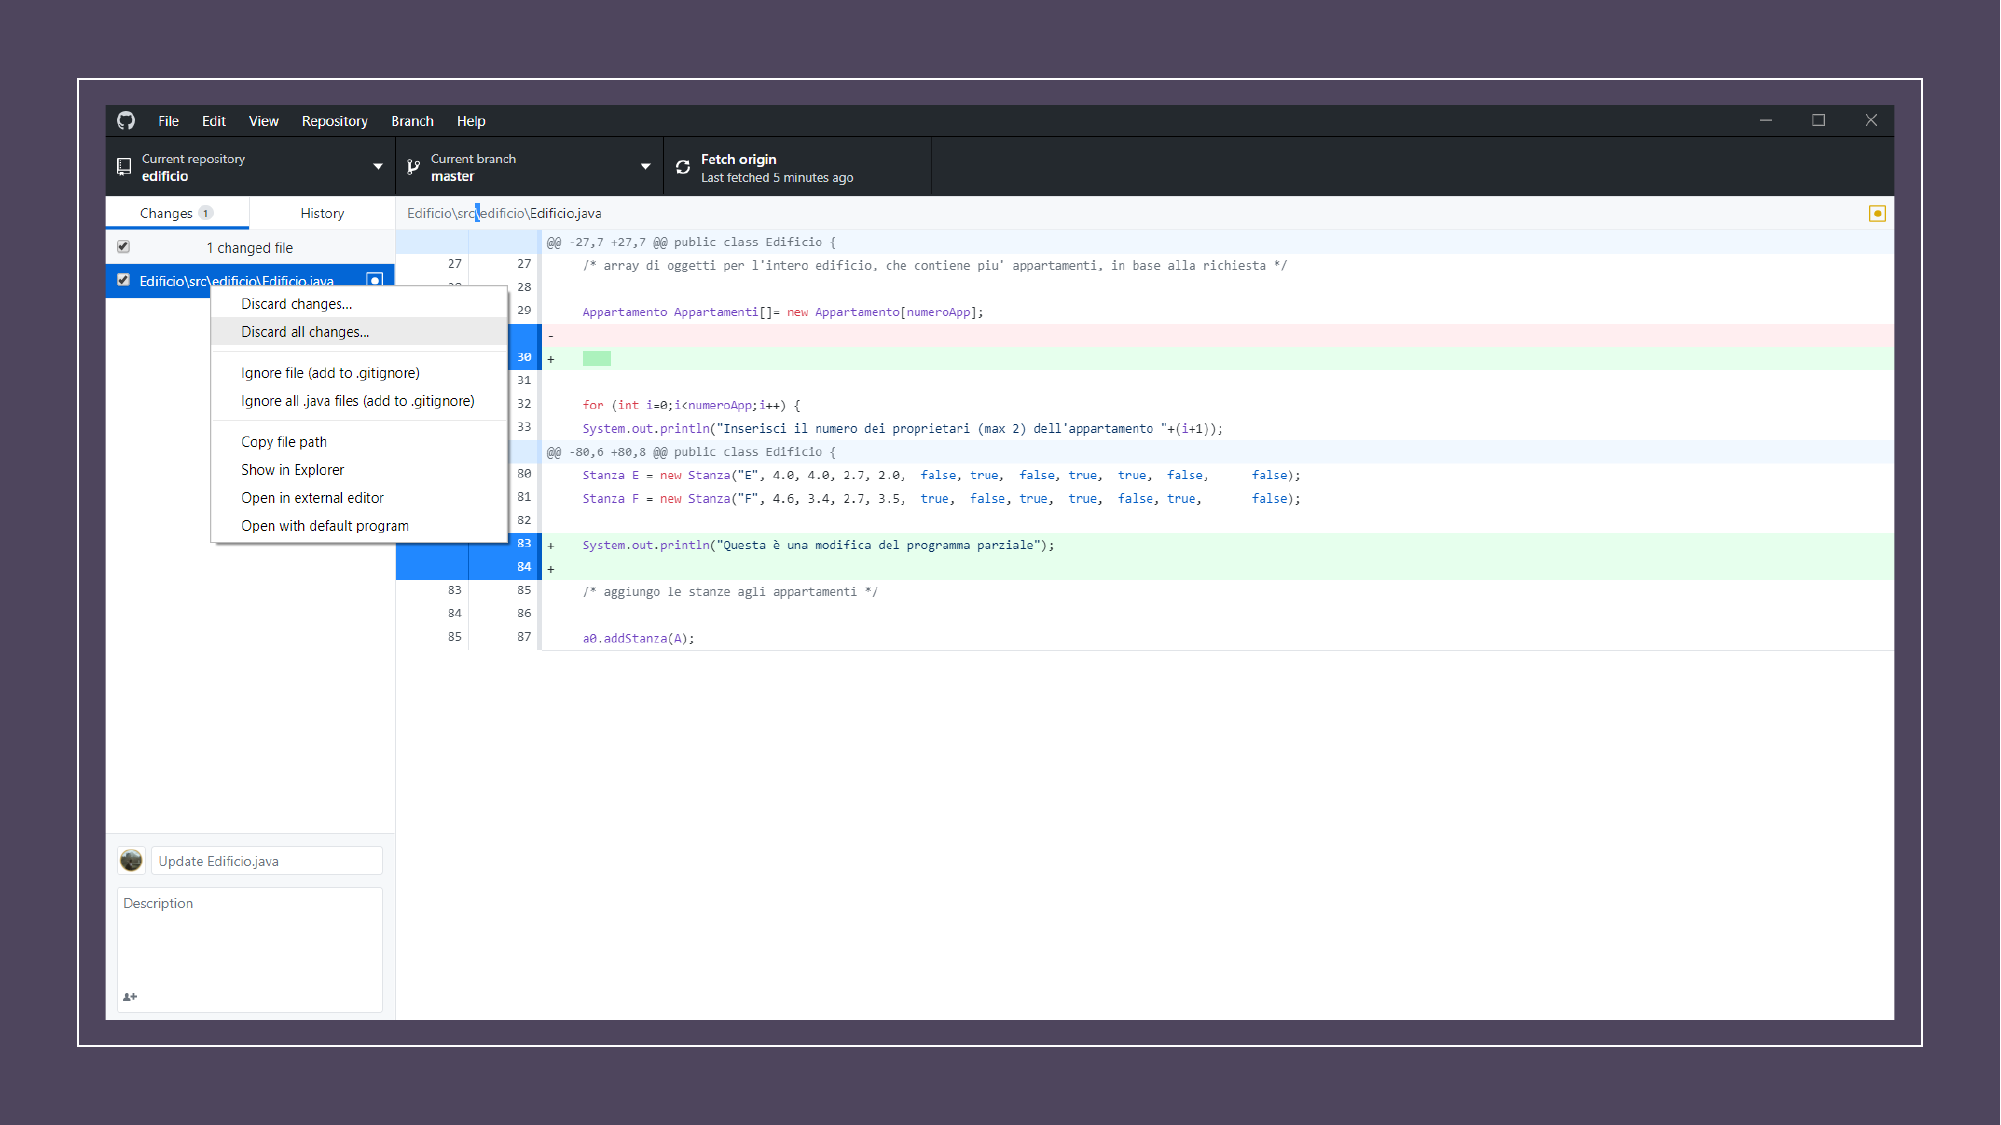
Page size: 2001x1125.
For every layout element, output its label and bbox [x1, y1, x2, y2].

text_box [77, 78, 1923, 1047]
picture [105, 105, 1895, 1020]
text_box [0, 0, 2000, 1125]
